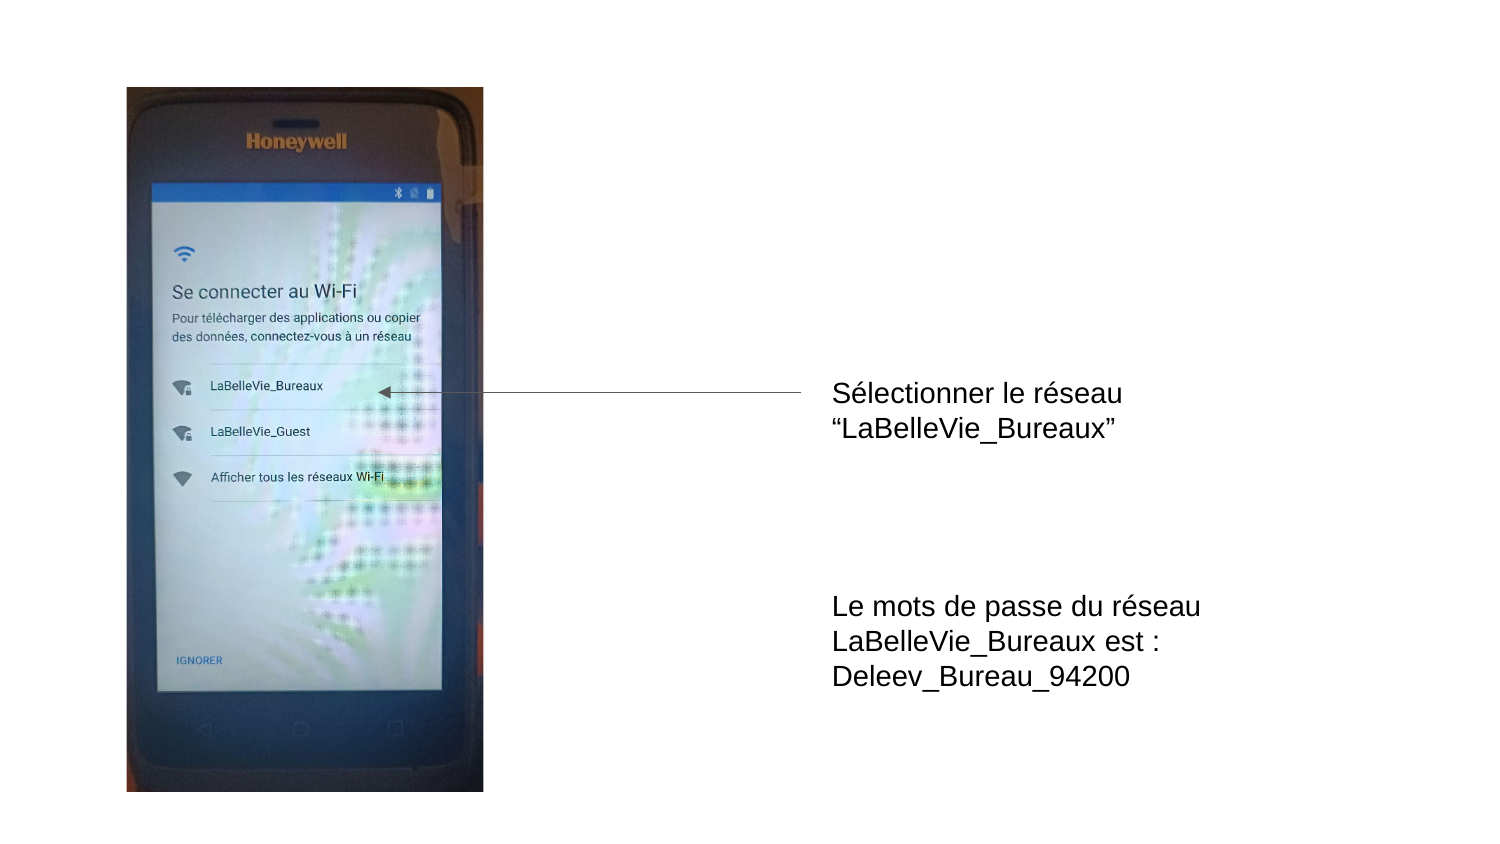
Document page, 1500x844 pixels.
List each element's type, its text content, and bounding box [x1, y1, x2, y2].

picture [126, 87, 484, 793]
text_box Sélectionner le réseau “LaBelleVie_Bureaux” [816, 359, 1276, 460]
text_box Le mots de passe du réseau LaBelleVie_Bureaux est : Deleev_Bureau_94200 [816, 572, 1292, 708]
